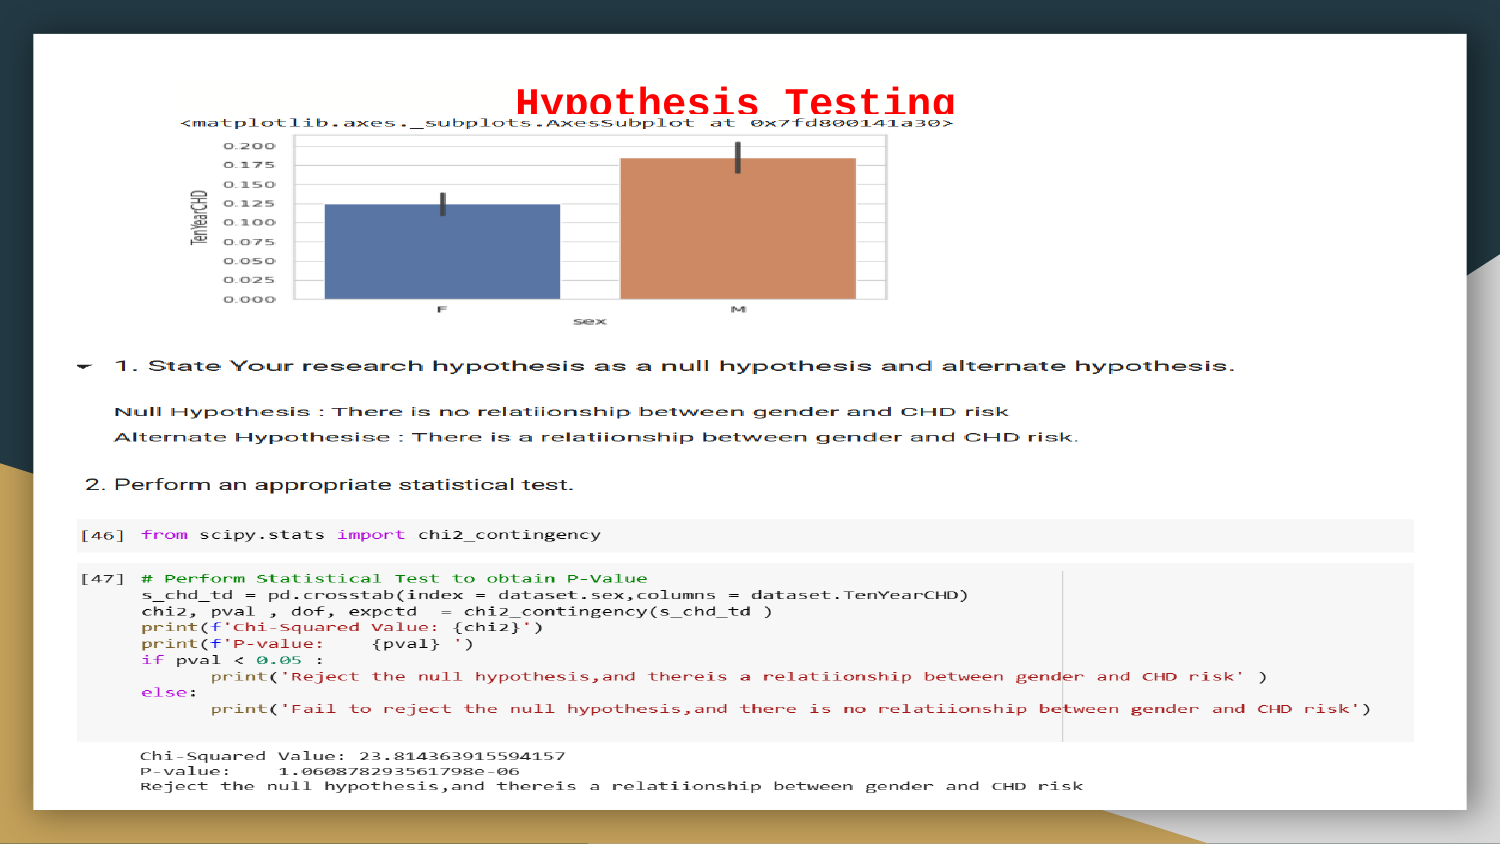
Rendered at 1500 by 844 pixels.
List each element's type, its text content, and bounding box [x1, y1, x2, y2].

picture [77, 114, 1389, 469]
title Hypothesis Testing [157, 43, 1389, 113]
picture [77, 476, 1414, 803]
